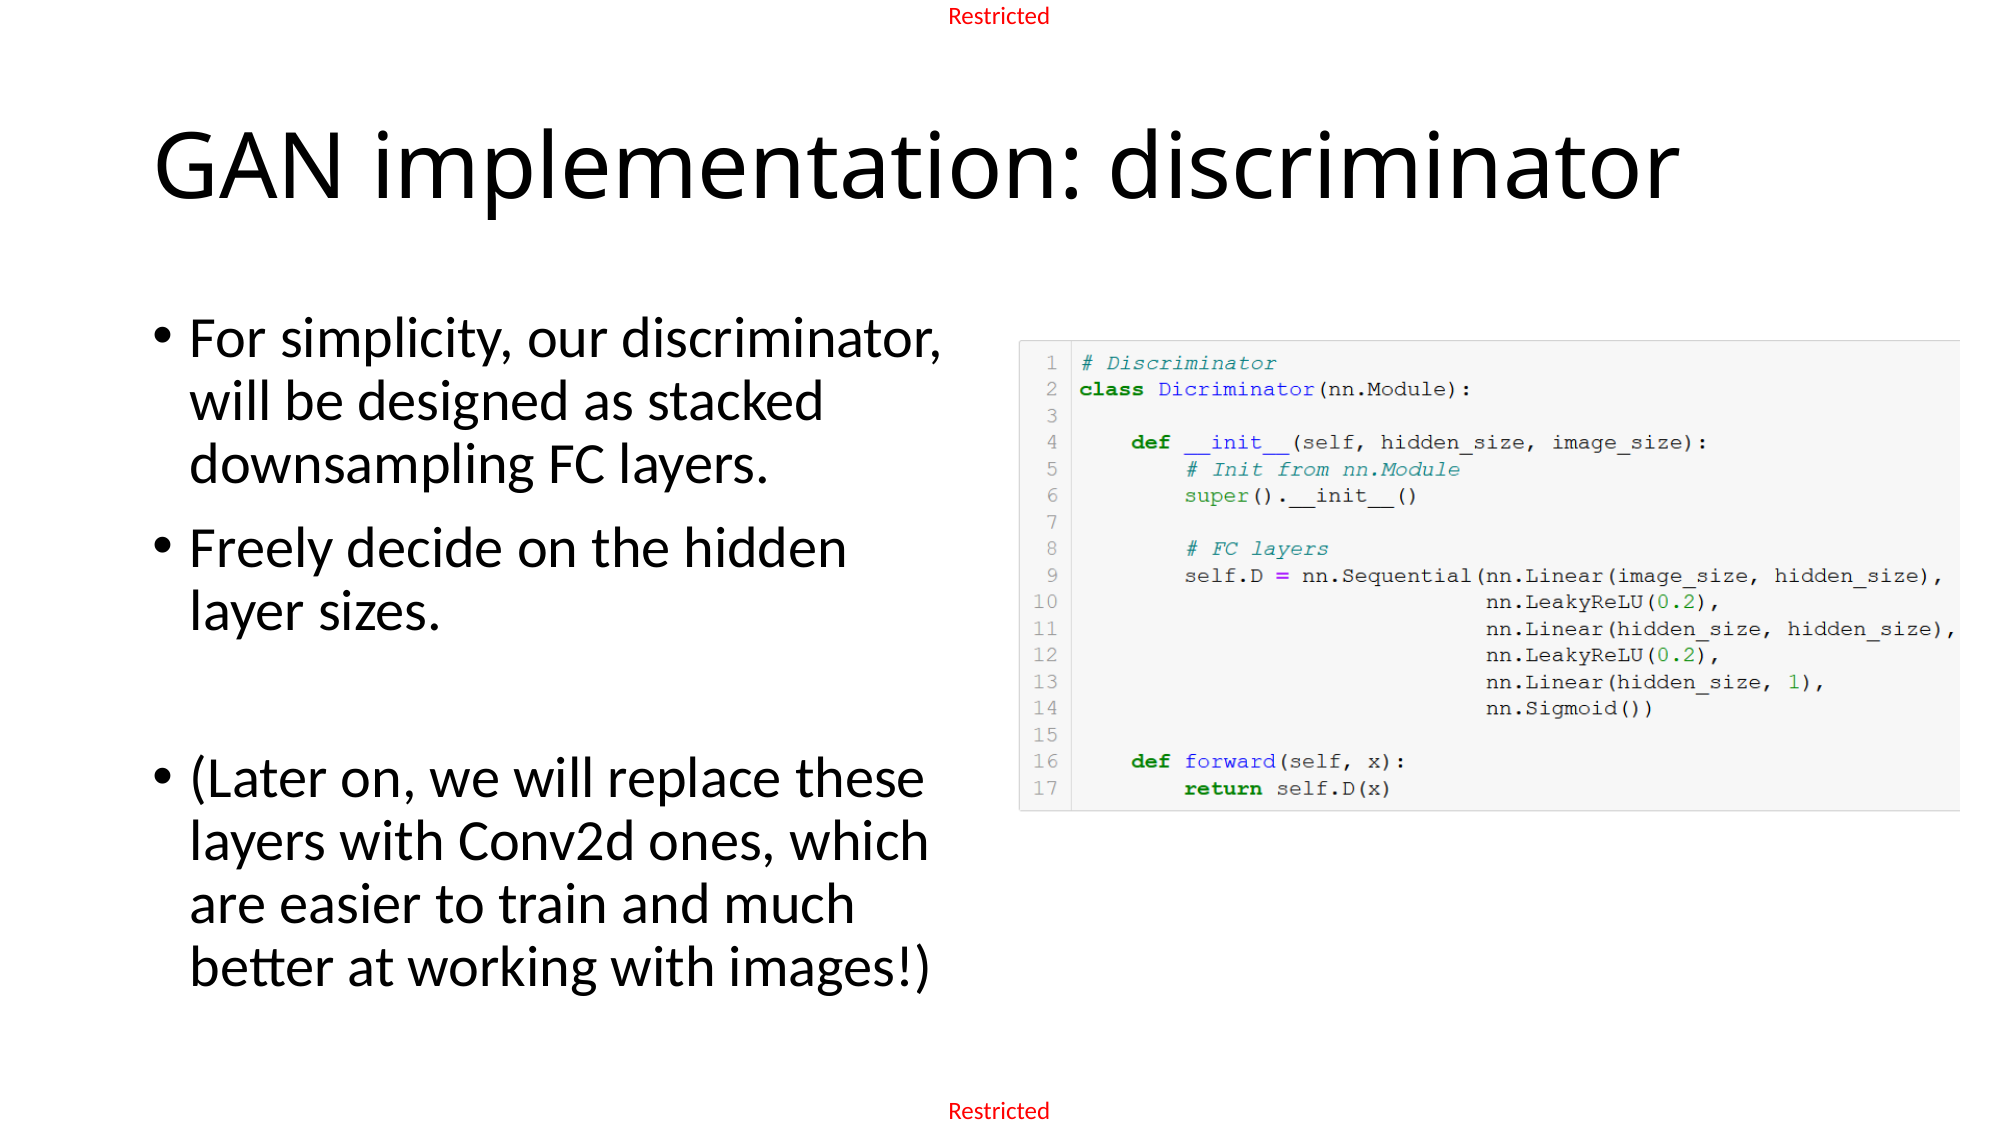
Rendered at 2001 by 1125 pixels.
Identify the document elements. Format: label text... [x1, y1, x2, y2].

list For simplicity, our discriminator, will be designed as stacked downsampling FC layers. Freely decide on the hidden layer sizes. (Later on, we will replace these layers with Conv2d ones, which are easier to train and much better at working with images!) [137, 299, 988, 1125]
title GAN implementation: discriminator [137, 59, 1863, 278]
picture [1012, 338, 1960, 819]
